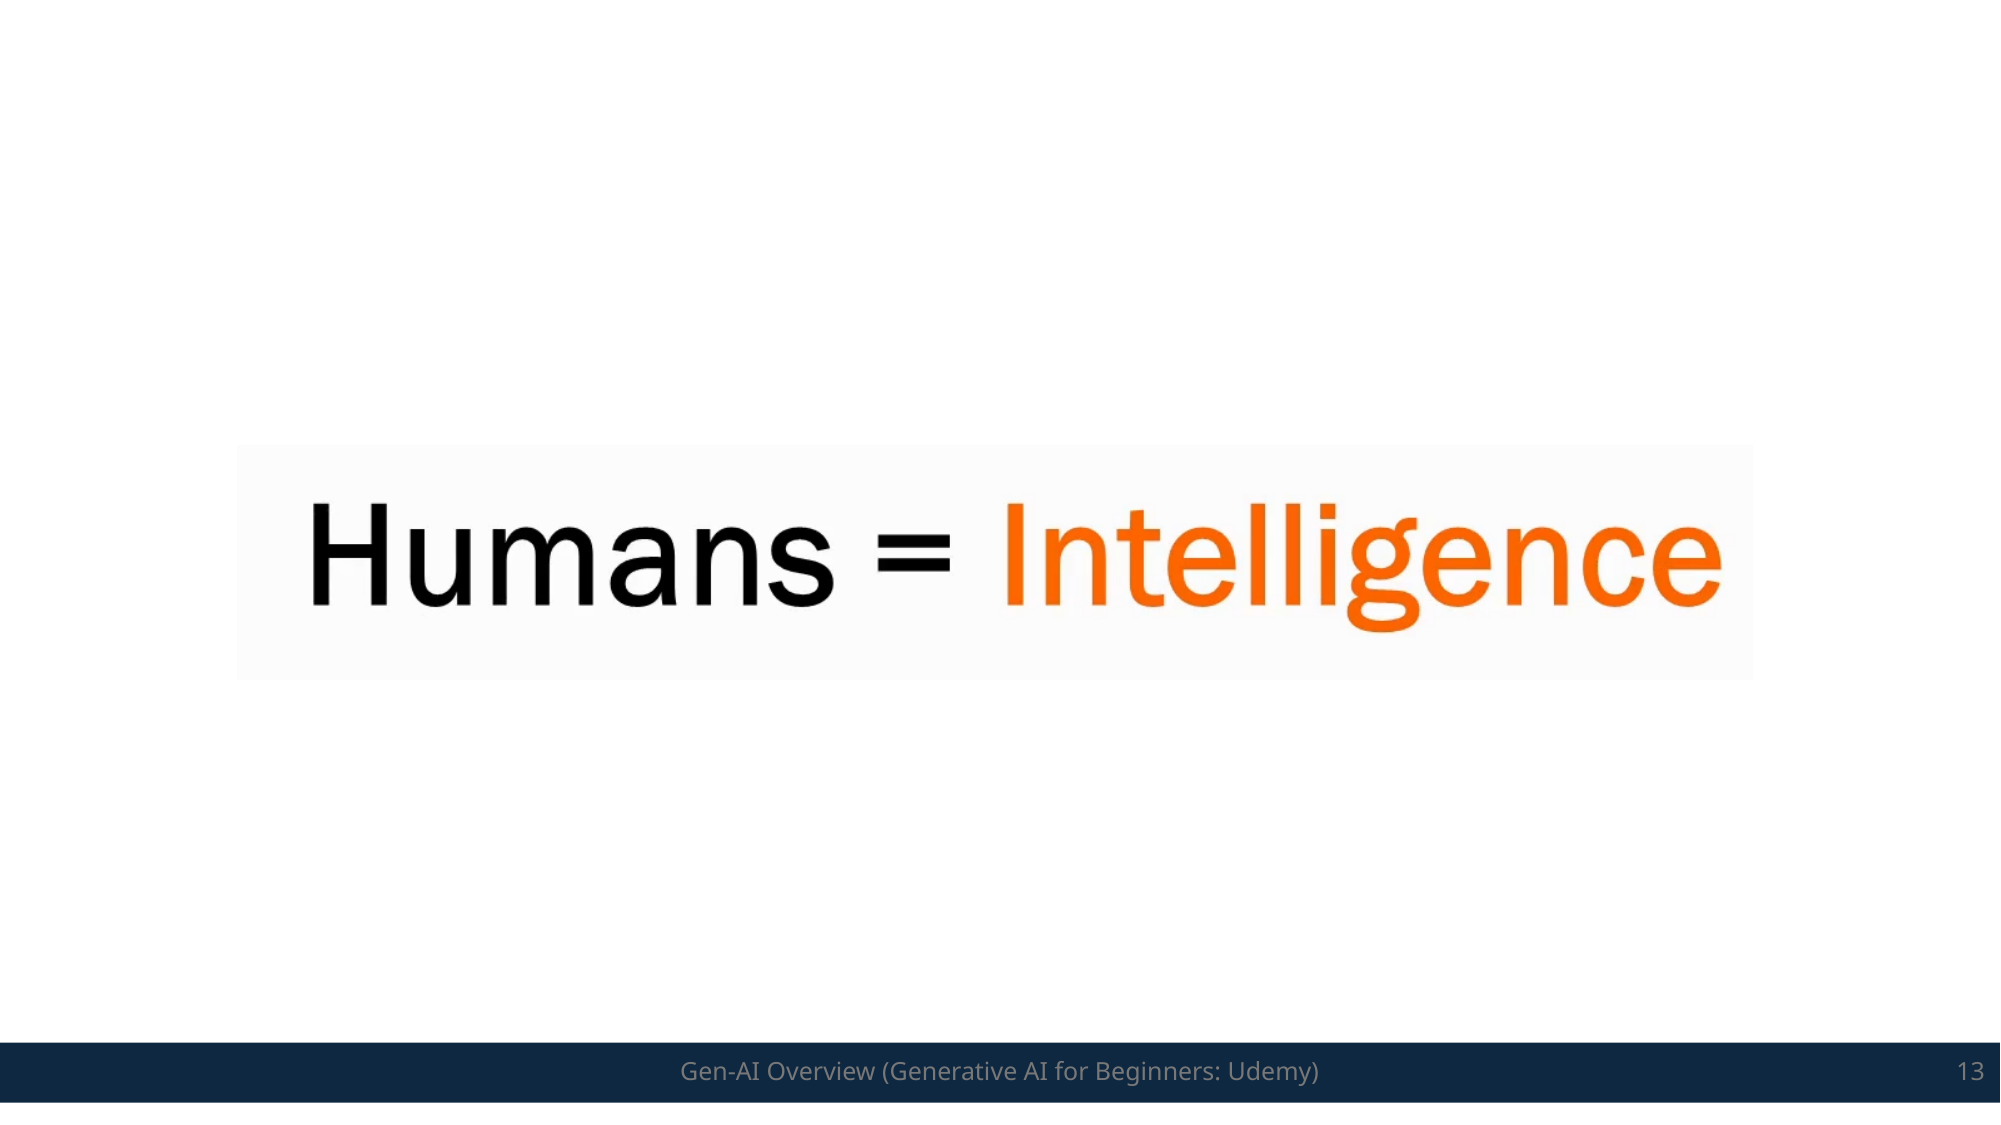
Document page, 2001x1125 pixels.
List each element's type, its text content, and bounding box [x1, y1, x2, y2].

footer Gen-AI Overview (Generative AI for Beginners: Udemy) [0, 1042, 1550, 1103]
picture [236, 445, 1753, 680]
slide_number 13 [1550, 1042, 2000, 1103]
